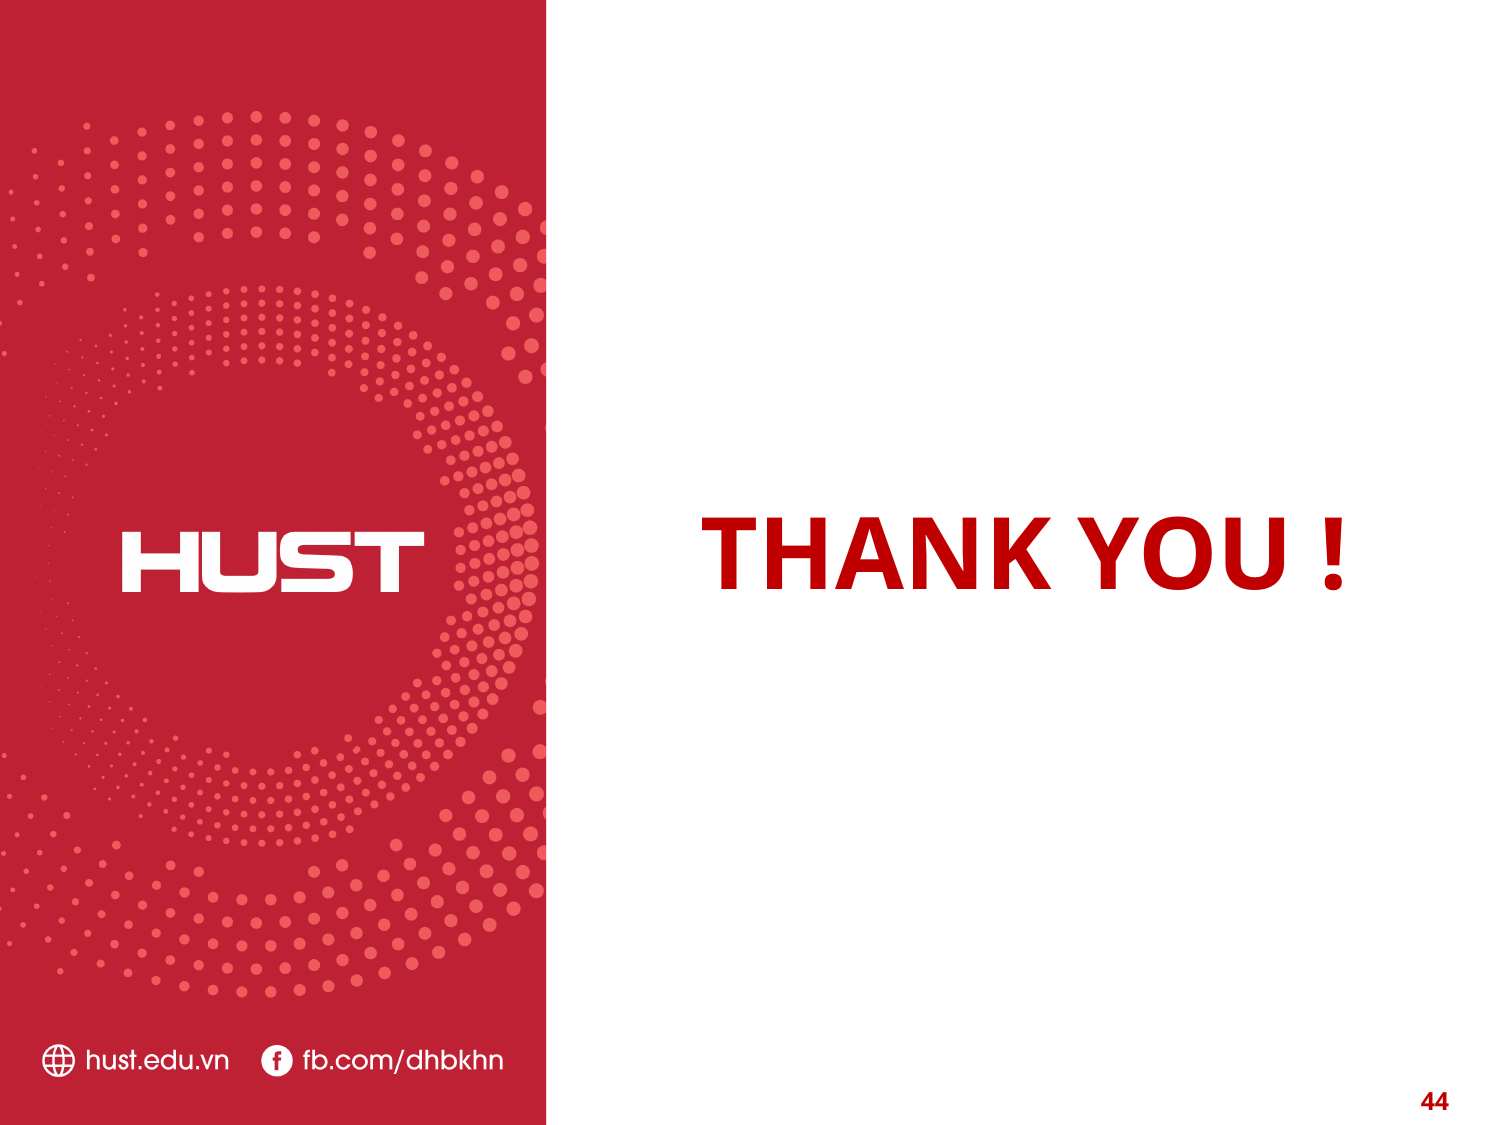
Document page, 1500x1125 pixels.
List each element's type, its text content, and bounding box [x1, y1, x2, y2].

text_box THANK YOU ! [685, 495, 1375, 630]
slide_number 44 [1126, 1078, 1464, 1125]
picture [0, 0, 1500, 1125]
